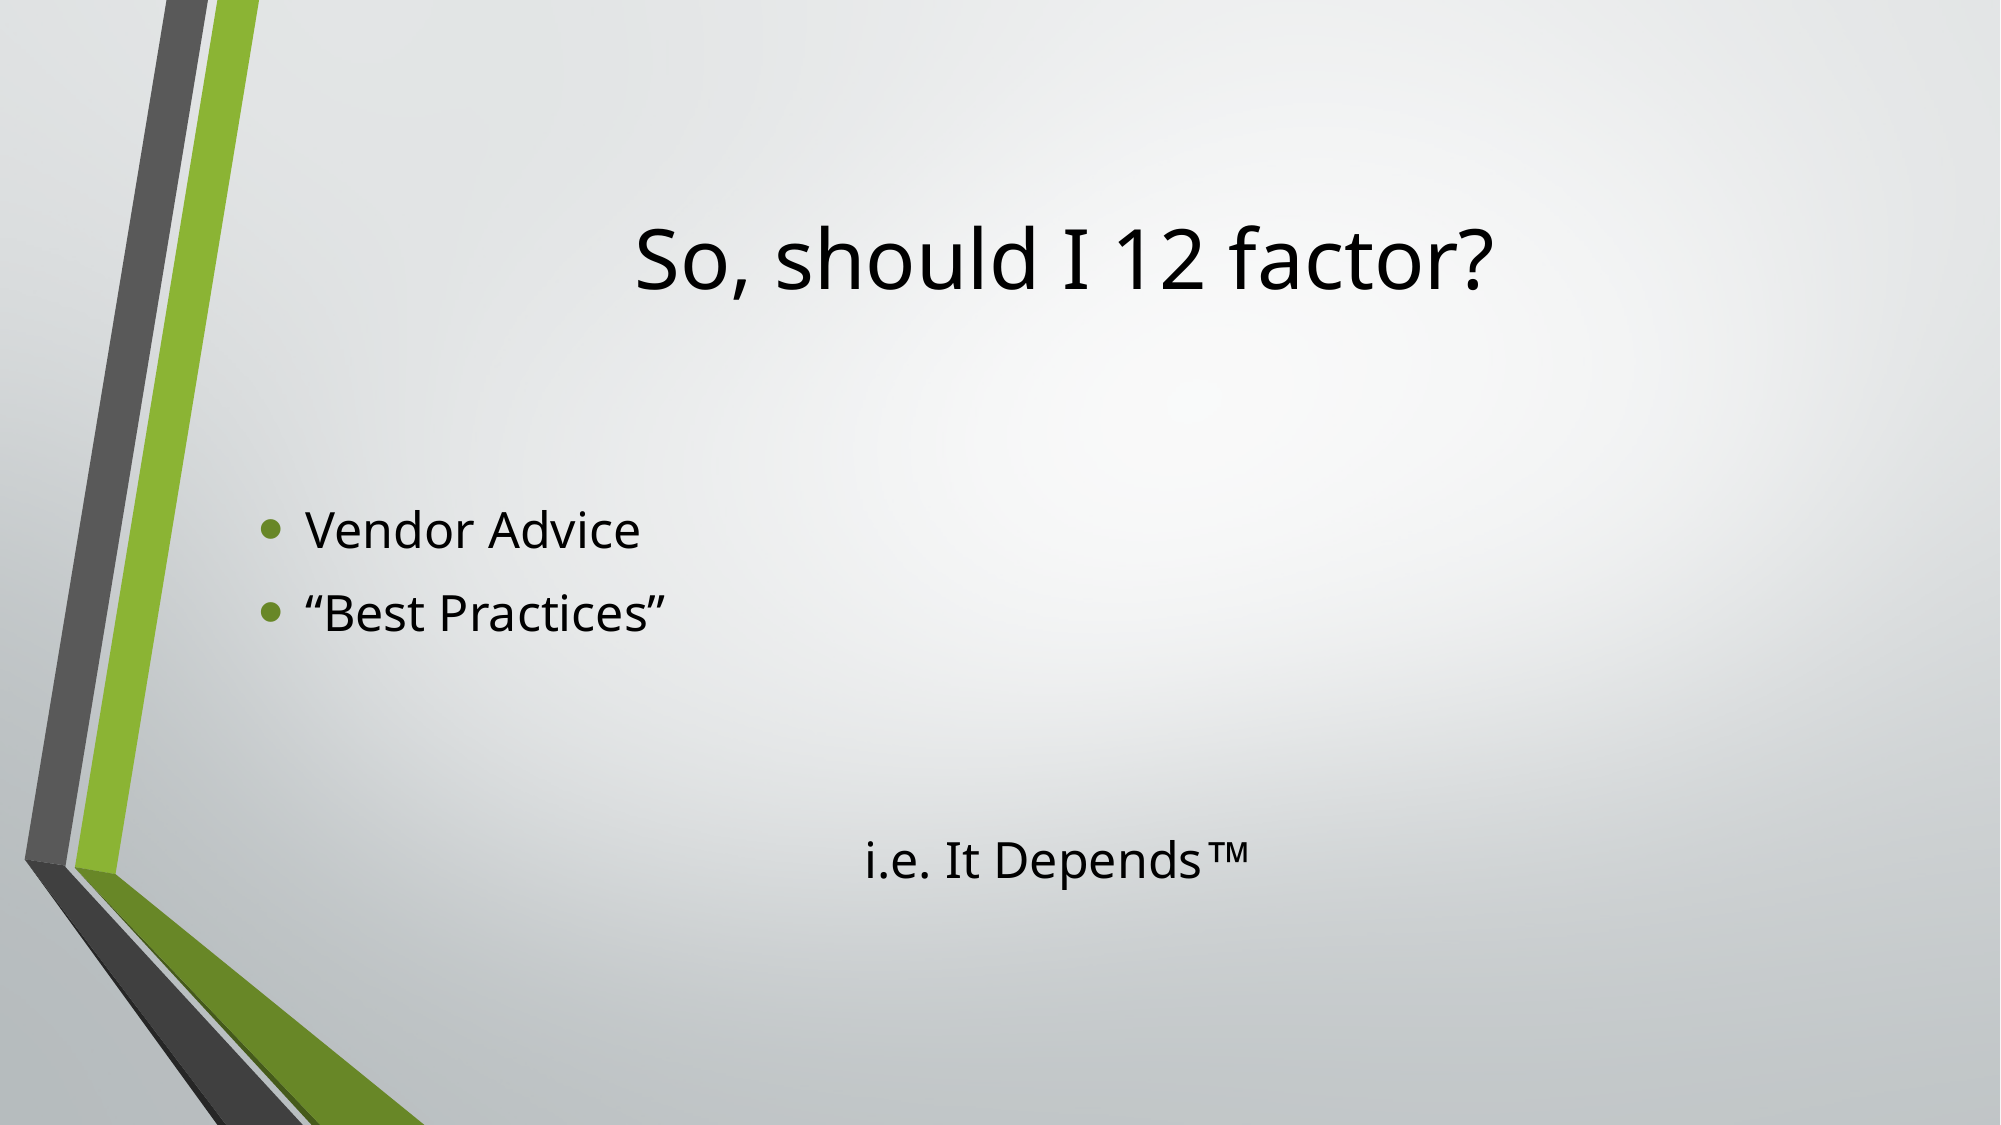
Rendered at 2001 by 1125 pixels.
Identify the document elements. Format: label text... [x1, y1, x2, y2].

title So, should I 12 factor? [243, 112, 1887, 400]
list Vendor Advice “Best Practices” i.e. It Depends [243, 437, 1887, 950]
